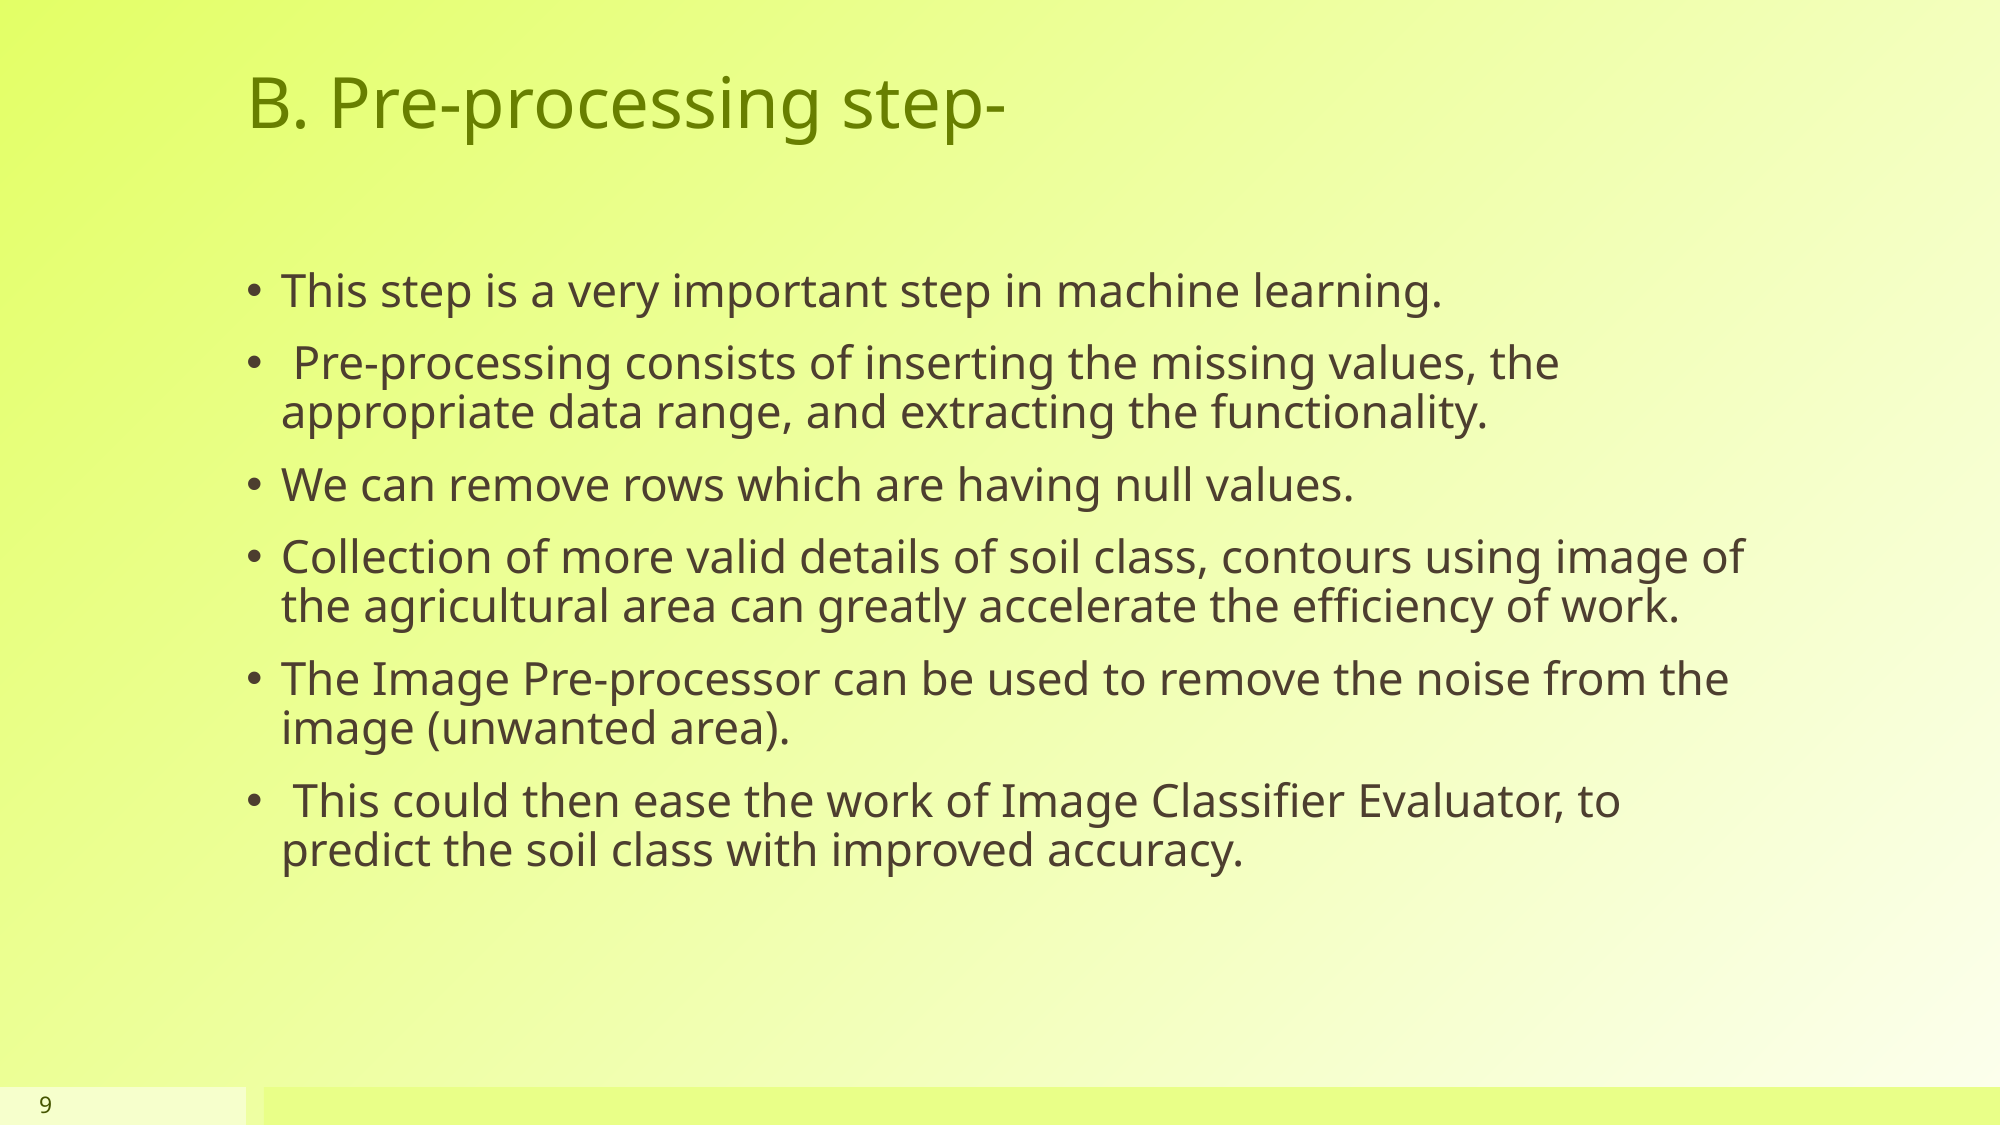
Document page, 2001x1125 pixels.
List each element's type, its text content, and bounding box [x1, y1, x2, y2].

list This step is a very important step in machine learning. Pre-processing consists of inserting the missing values, the appropriate data range, and extracting the functionality. We can remove rows which are having null values. Collection of more valid details of soil class, contours using image of the agricultural area can greatly accelerate the efficiency of work. The Image Pre-processor can be used to remove the noise from the image (unwanted area). This could then ease the work of Image Classifier Evaluator, to predict the soil class with improved accuracy. [231, 182, 1769, 1015]
title B. Pre-processing step- [231, 0, 1769, 150]
slide_number 9 [0, 1087, 68, 1125]
